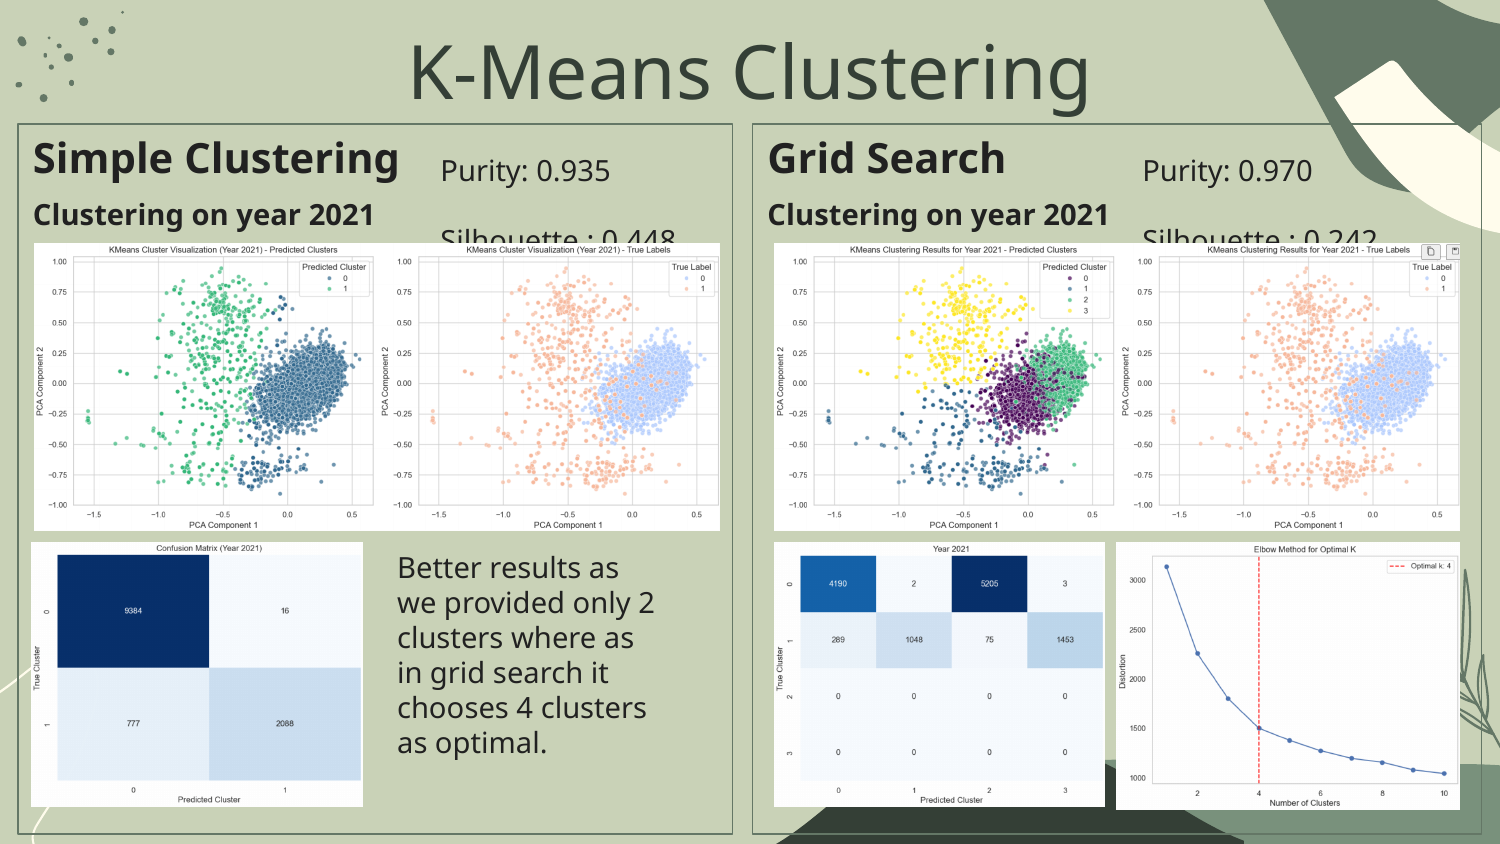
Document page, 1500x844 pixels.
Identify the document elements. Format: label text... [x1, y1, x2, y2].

text_box Better results as we provided only 2 clusters where as in grid search it chooses 4 clusters as optimal. [382, 542, 677, 807]
picture [31, 541, 363, 807]
picture [774, 243, 1460, 531]
text_box Purity: 0.935 Silhouette : 0.448 [425, 144, 720, 233]
text_box Purity: 0.970 Silhouette : 0.242 [1127, 144, 1422, 233]
picture [774, 541, 1105, 807]
text_box Grid Search Clustering on year 2021 [752, 124, 1482, 835]
picture [34, 243, 720, 531]
title K-Means Clustering [116, 9, 1383, 104]
picture [1116, 541, 1460, 810]
text_box Simple Clustering Clustering on year 2021 [18, 124, 733, 835]
